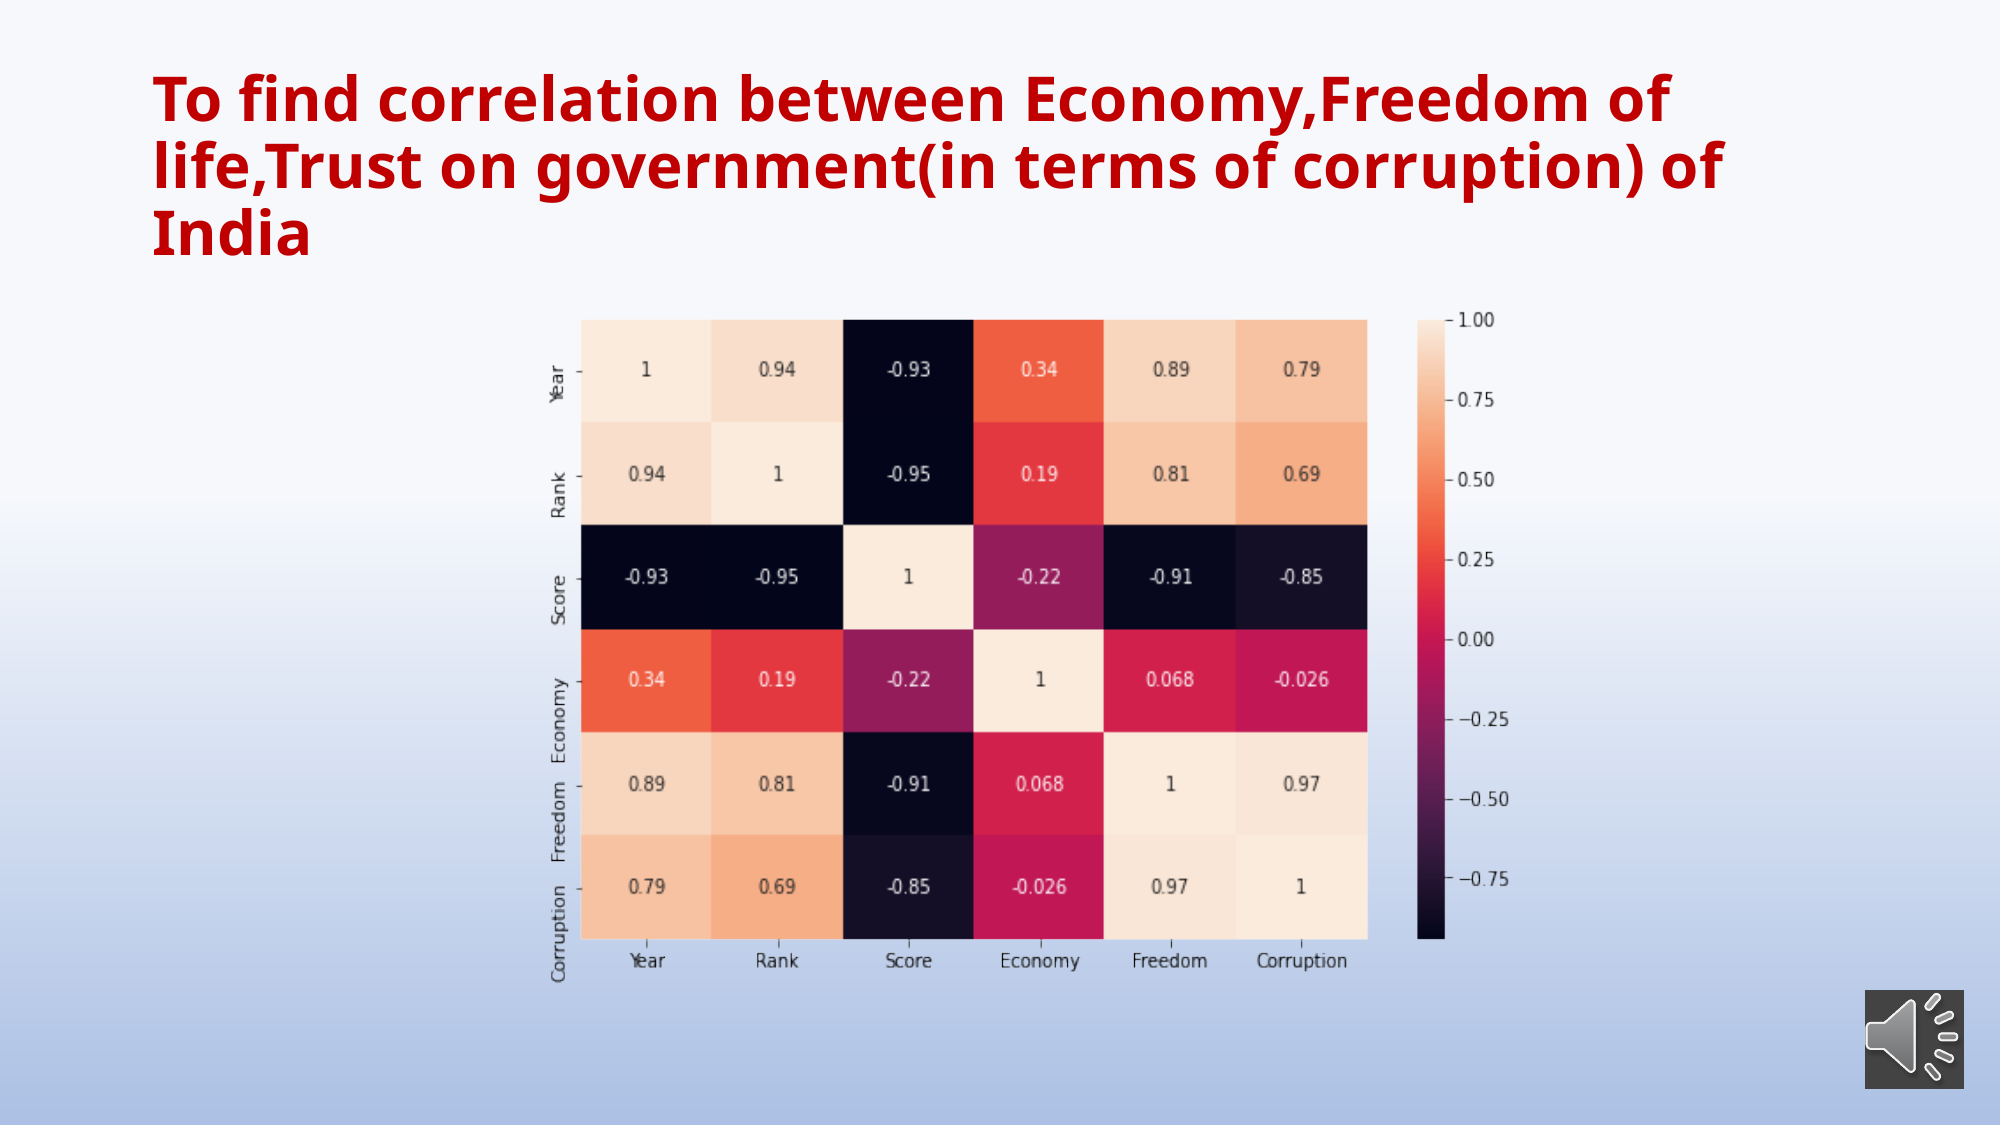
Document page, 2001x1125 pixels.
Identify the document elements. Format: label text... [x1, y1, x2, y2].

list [538, 299, 1523, 995]
picture [1864, 989, 1965, 1090]
title To find correlation between Economy,Freedom of life,Trust on government(in terms of corruption) of India [137, 59, 1863, 278]
